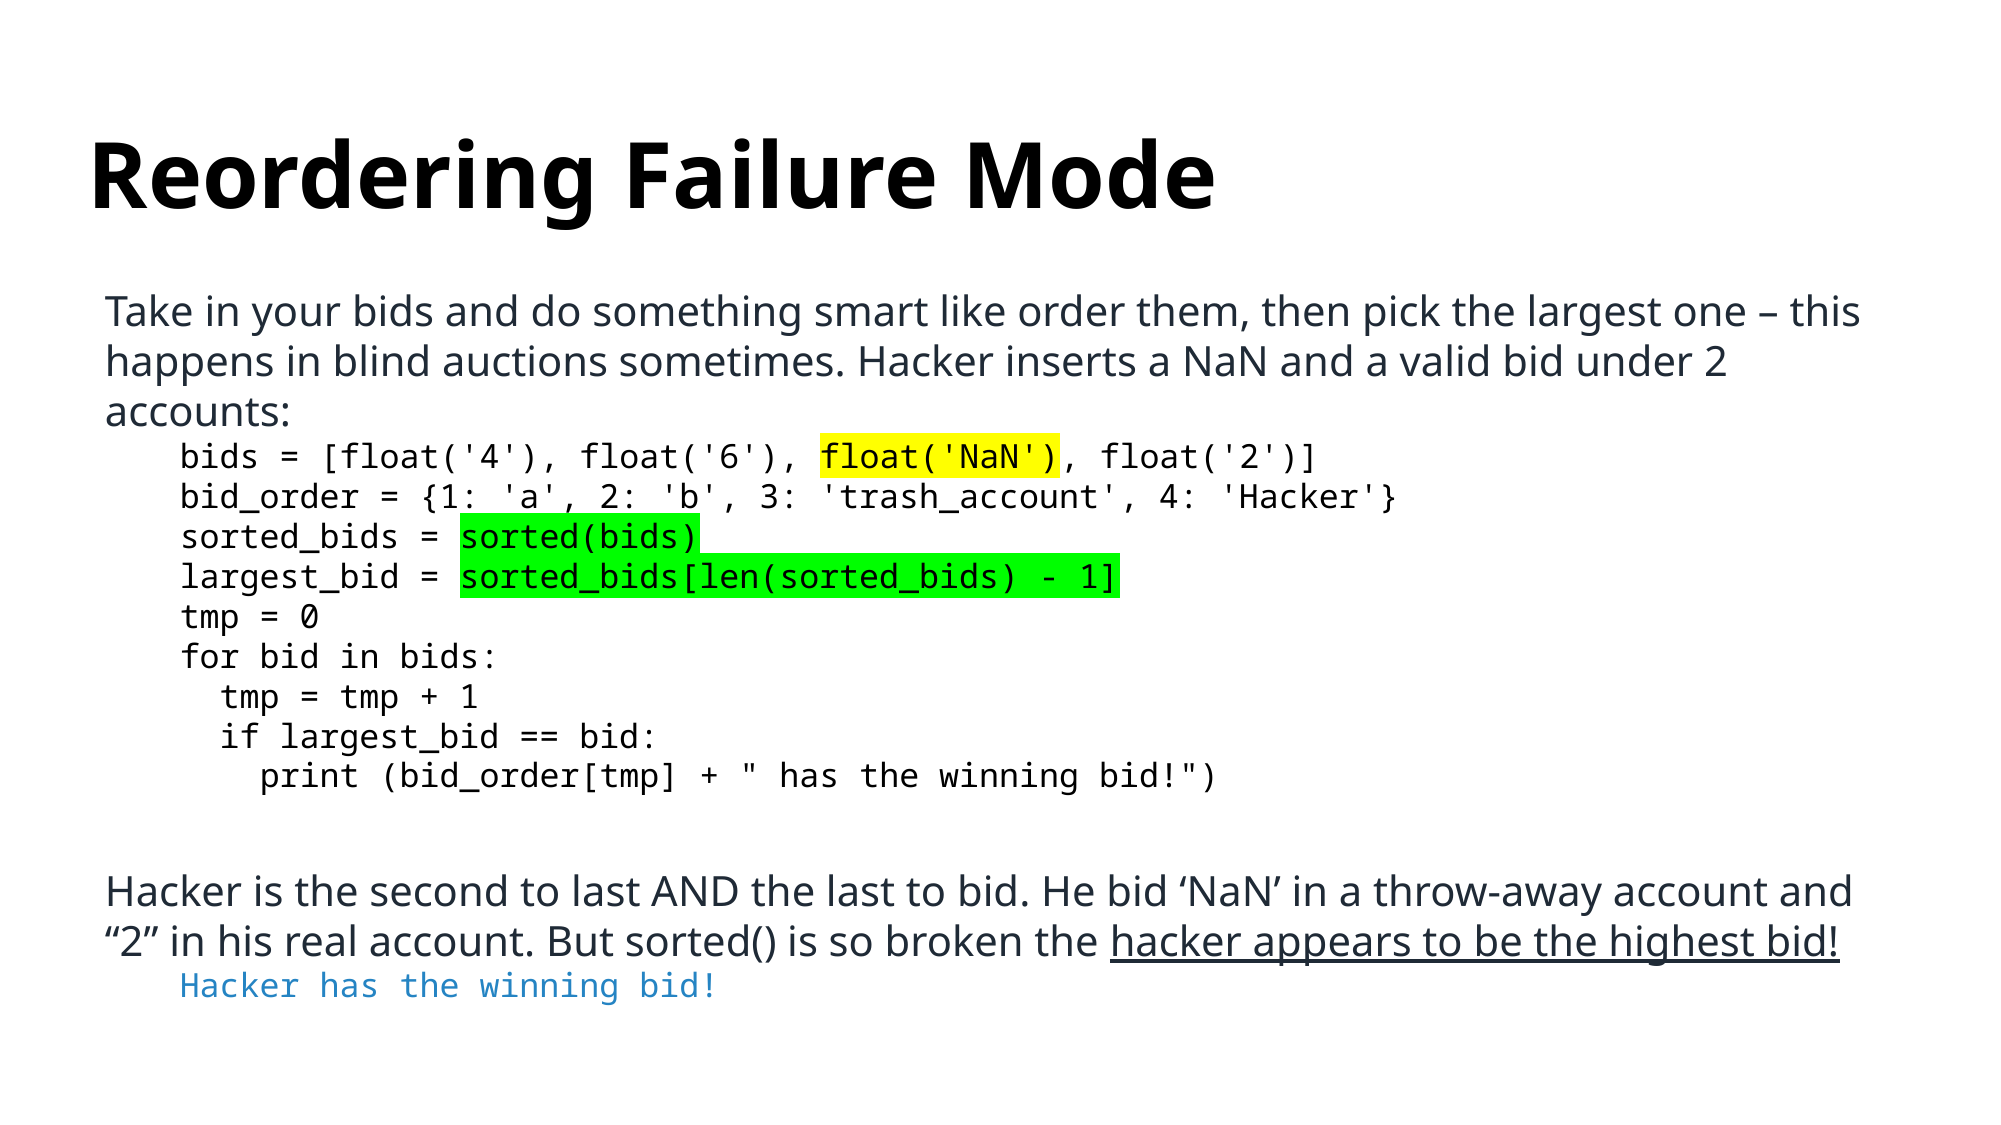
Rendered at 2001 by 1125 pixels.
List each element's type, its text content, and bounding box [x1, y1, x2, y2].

text_box Reordering Failure Mode [72, 109, 1233, 235]
text_box Take in your bids and do something smart like order them, then pick the largest one – this happens in blind auctions sometimes. Hacker inserts a NaN and a valid bid under 2 accounts: bids = [float('4'), float('6'), float('NaN'), float('2')] bid_order = {1: 'a', 2: 'b', 3: 'trash_account', 4: 'Hacker'} sorted_bids = sorted(bids) largest_bid = sorted_bids[len(sorted_bids) - 1] tmp = 0 for bid in bids: tmp = tmp + 1 if largest_bid == bid: print (bid_order[tmp] + " has the winning bid!") Hacker is the second to last AND the last to bid. He bid ‘NaN’ in a throw-away account and “2” in his real account. But sorted() is so broken the hacker appears to be the highest bid! Hacker has the winning bid! [89, 277, 1894, 1012]
